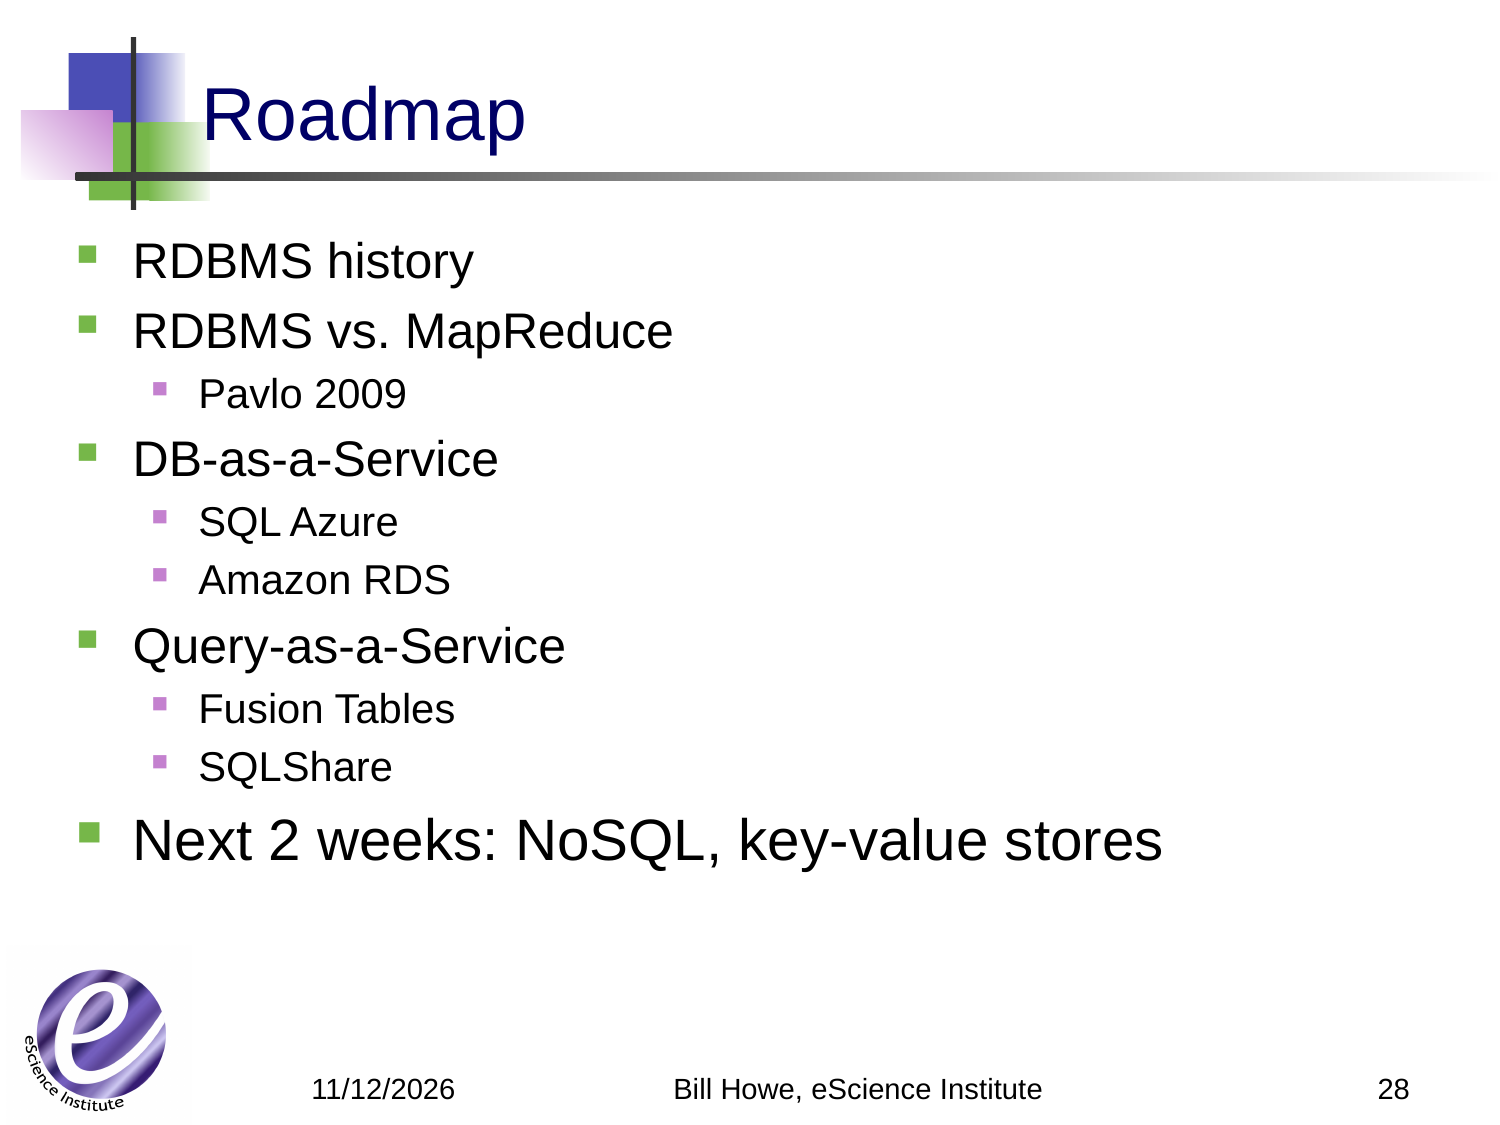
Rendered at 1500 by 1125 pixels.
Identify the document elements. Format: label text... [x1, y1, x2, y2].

slide_number 28 [1112, 1037, 1425, 1113]
title Roadmap [186, 52, 1466, 163]
picture [6, 945, 192, 1125]
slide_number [296, 1038, 609, 1113]
footer Bill Howe, eScience Institute [620, 1037, 1096, 1113]
list RDBMS history RDBMS vs. MapReduce Pavlo 2009 DB-as-a-Service SQL Azure Amazon RDS Query-as-a-Service Fusion Tables SQLShare Next 2 weeks: NoSQL, key-value stores [61, 220, 1447, 1002]
